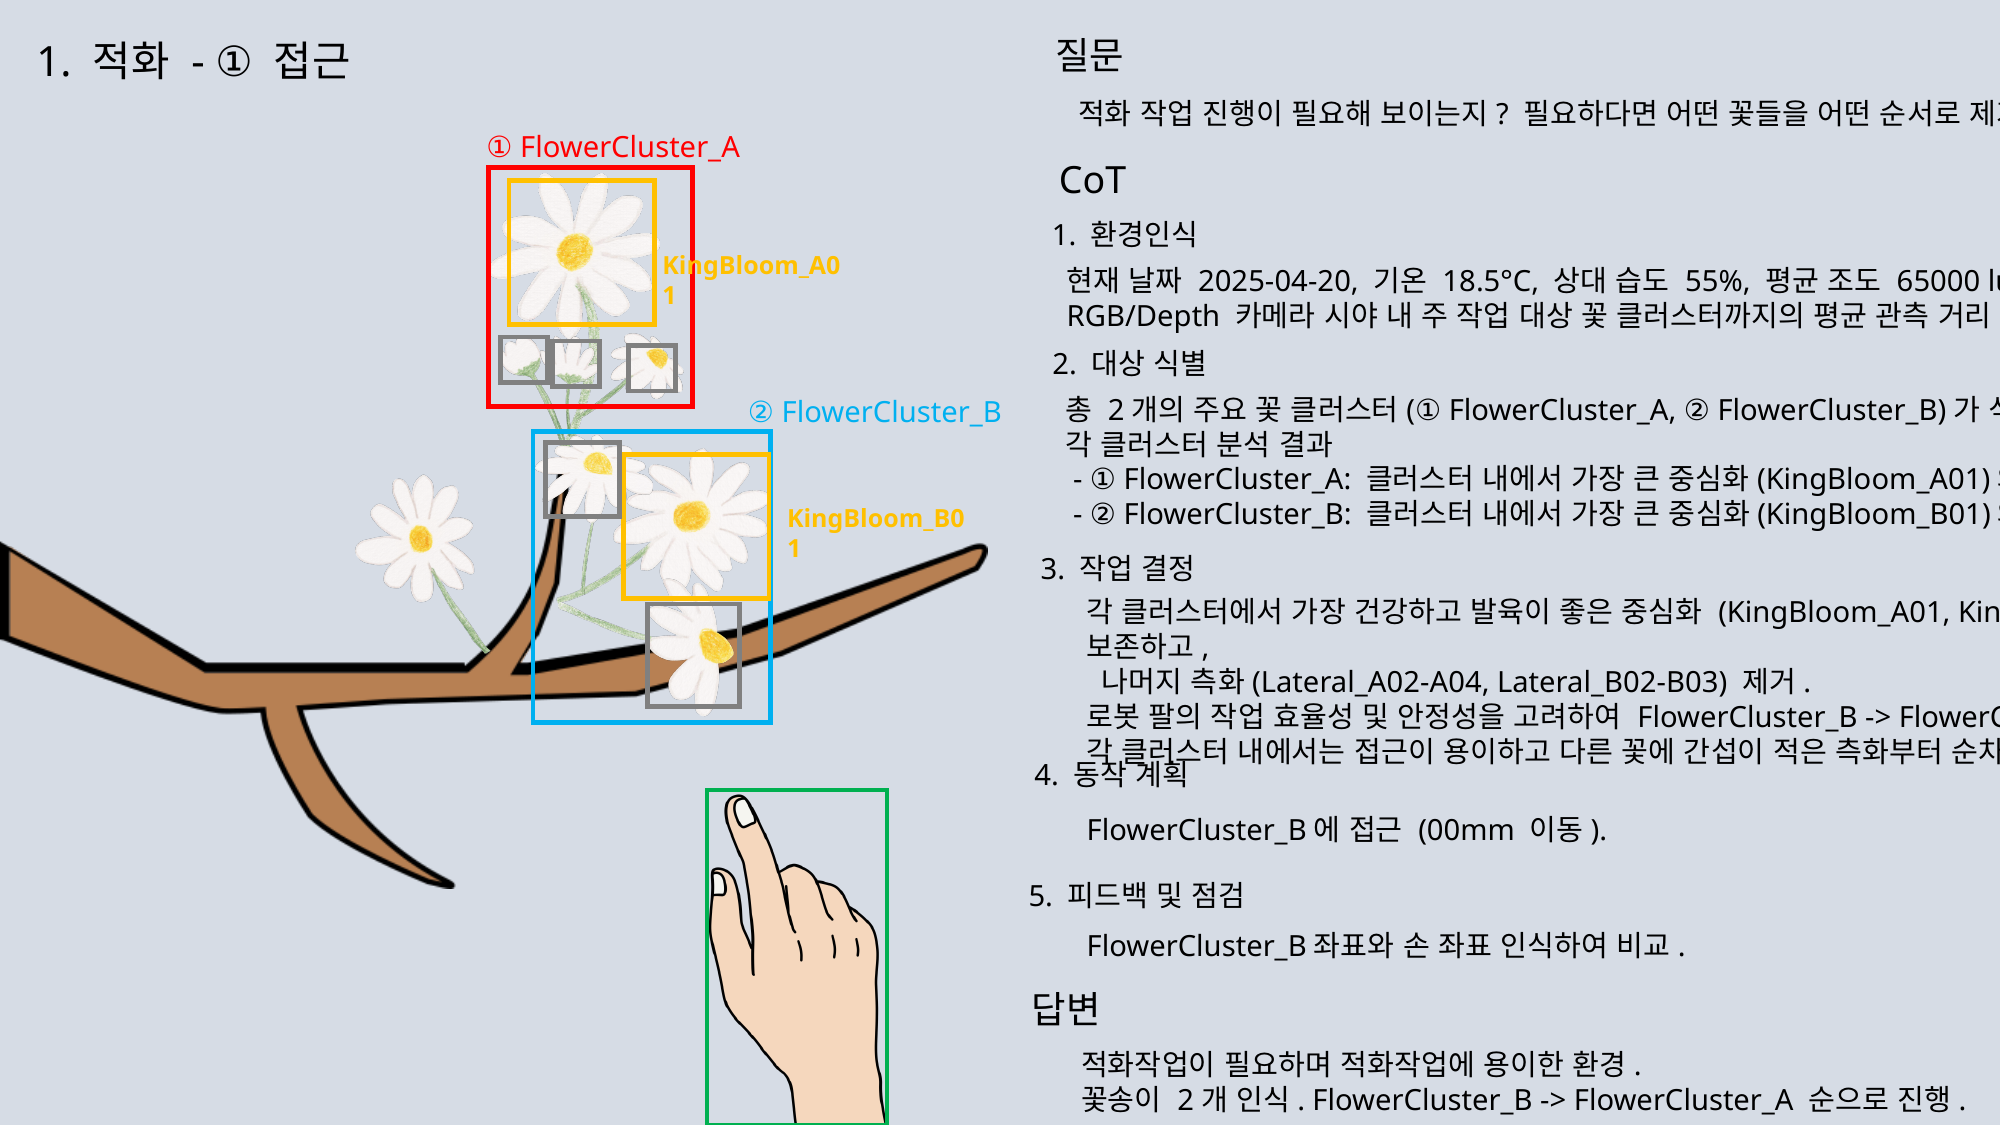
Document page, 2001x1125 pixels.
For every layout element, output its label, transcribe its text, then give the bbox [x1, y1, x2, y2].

text_box 5. 피드백 및 점검 [1013, 869, 1261, 920]
text_box ① FlowerCluster_A [471, 120, 756, 171]
text_box 4. 동작 계획 [1019, 749, 1205, 800]
text_box CoT [1044, 148, 1151, 209]
picture [701, 790, 893, 1125]
text_box 1. 환경인식 [1037, 209, 1214, 259]
text_box 3. 작업 결정 [1025, 543, 1211, 594]
text_box ② FlowerCluster_B [988, 386, 1017, 436]
text_box 답변 [1016, 978, 1116, 1039]
text_box 1. 적화 - ① 접근 [21, 27, 366, 92]
text_box 2. 대상 식별 [1037, 337, 1223, 388]
text_box 각 클러스터에서 가장 건강하고 발육이 좋은 중심화 (KingBloom_A01, KingBloom_B01)를 보존하고, 나머지 측화(Lateral_A02-A04, Lateral_B02-B03) 제거. 로봇 팔의 작업 효율성 및 안정성을 고려하여 FlowerCluster_B -> FlowerCluster_A 순으로 진행. 각 클러스터 내에서는 접근이 용이하고 다른 꽃에 간섭이 적은 측화부터 순차적으로 제거. [1071, 586, 2000, 776]
text_box 적화 작업 진행이 필요해 보이는지? 필요하다면 어떤 꽃들을 어떤 순서로 제거해야하는지 [1063, 87, 2000, 138]
text_box 현재 날짜 2025-04-20, 기온 18.5°C, 상대 습도 55%, 평균 조도 65000 lux, RGB/Depth 카메라 시야 내 주 작업 대상 꽃 클러스터까지의 평균 관측 거리 00mm [1051, 255, 2000, 340]
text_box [0, 173, 988, 889]
text_box 적화작업이 필요하며 적화작업에 용이한 환경. 꽃송이 2개 인식. FlowerCluster_B -> FlowerCluster_A 순으로 진행. [1066, 1039, 2000, 1124]
text_box FlowerCluster_B에 접근 (00mm 이동). [1071, 804, 1895, 854]
text_box 질문 [1040, 24, 1150, 85]
text_box FlowerCluster_B좌표와 손 좌표 인식하여 비교. [1071, 920, 1895, 970]
text_box 총 2개의 주요 꽃 클러스터(① FlowerCluster_A, ② FlowerCluster_B)가 식별됨. 각 클러스터 분석 결과 - ① FlowerCluster_A: 클러스터 내에서 가장 큰 중심화(KingBloom_A01)와 측화 3개(Lateral_A02-A04). - ② FlowerCluster_B: 클러스터 내에서 가장 큰 중심화(KingBloom_B01)와 측화 2개(Lateral_B02-B03). [1050, 383, 2000, 538]
